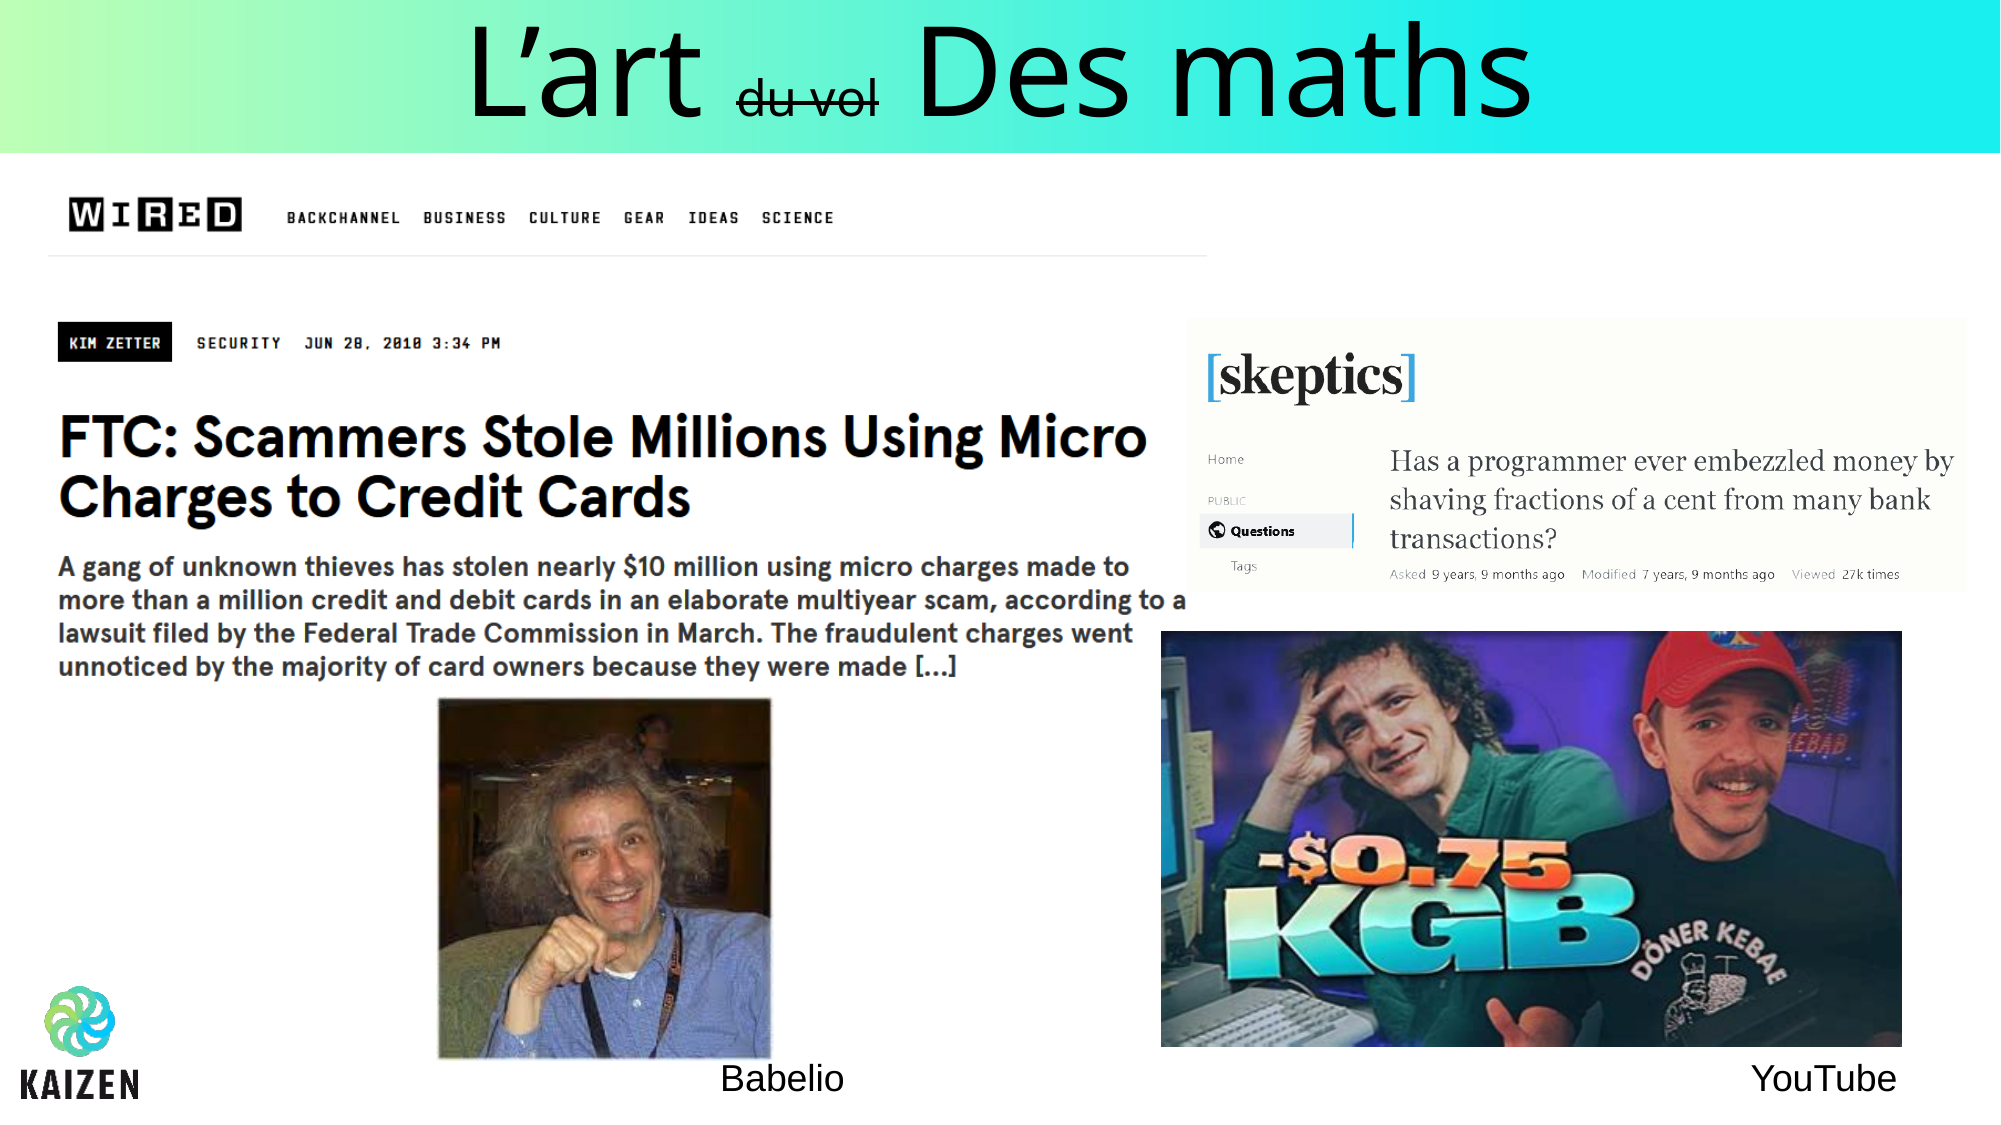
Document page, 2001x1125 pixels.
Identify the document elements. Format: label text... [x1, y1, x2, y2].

picture [21, 986, 138, 1099]
title L’art du vol Des maths [0, 29, 2000, 123]
text_box YouTube [1735, 1046, 1913, 1107]
picture [1161, 861, 1169, 868]
picture [48, 181, 1967, 1061]
text_box Babelio [705, 1046, 860, 1107]
